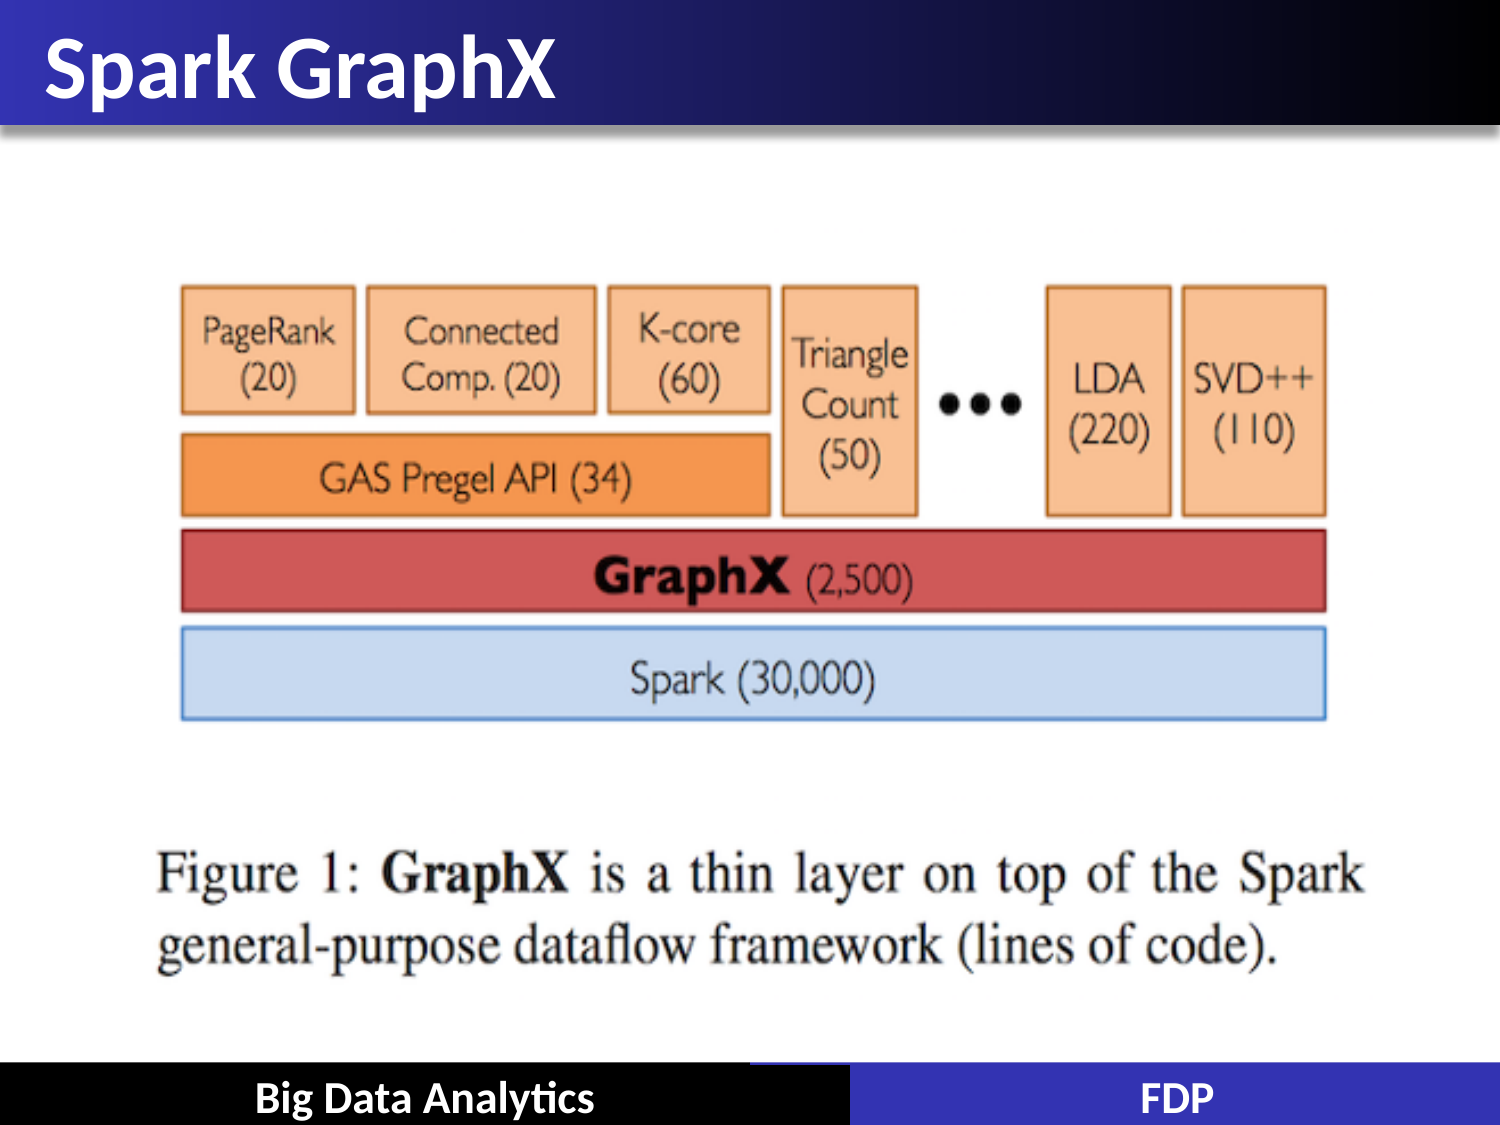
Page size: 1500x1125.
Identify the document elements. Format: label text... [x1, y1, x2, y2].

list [124, 226, 1401, 1026]
text_box FDP [854, 1065, 1500, 1125]
title Spark GraphX [0, 0, 1171, 126]
text_box Big Data Analytics [0, 1065, 850, 1125]
